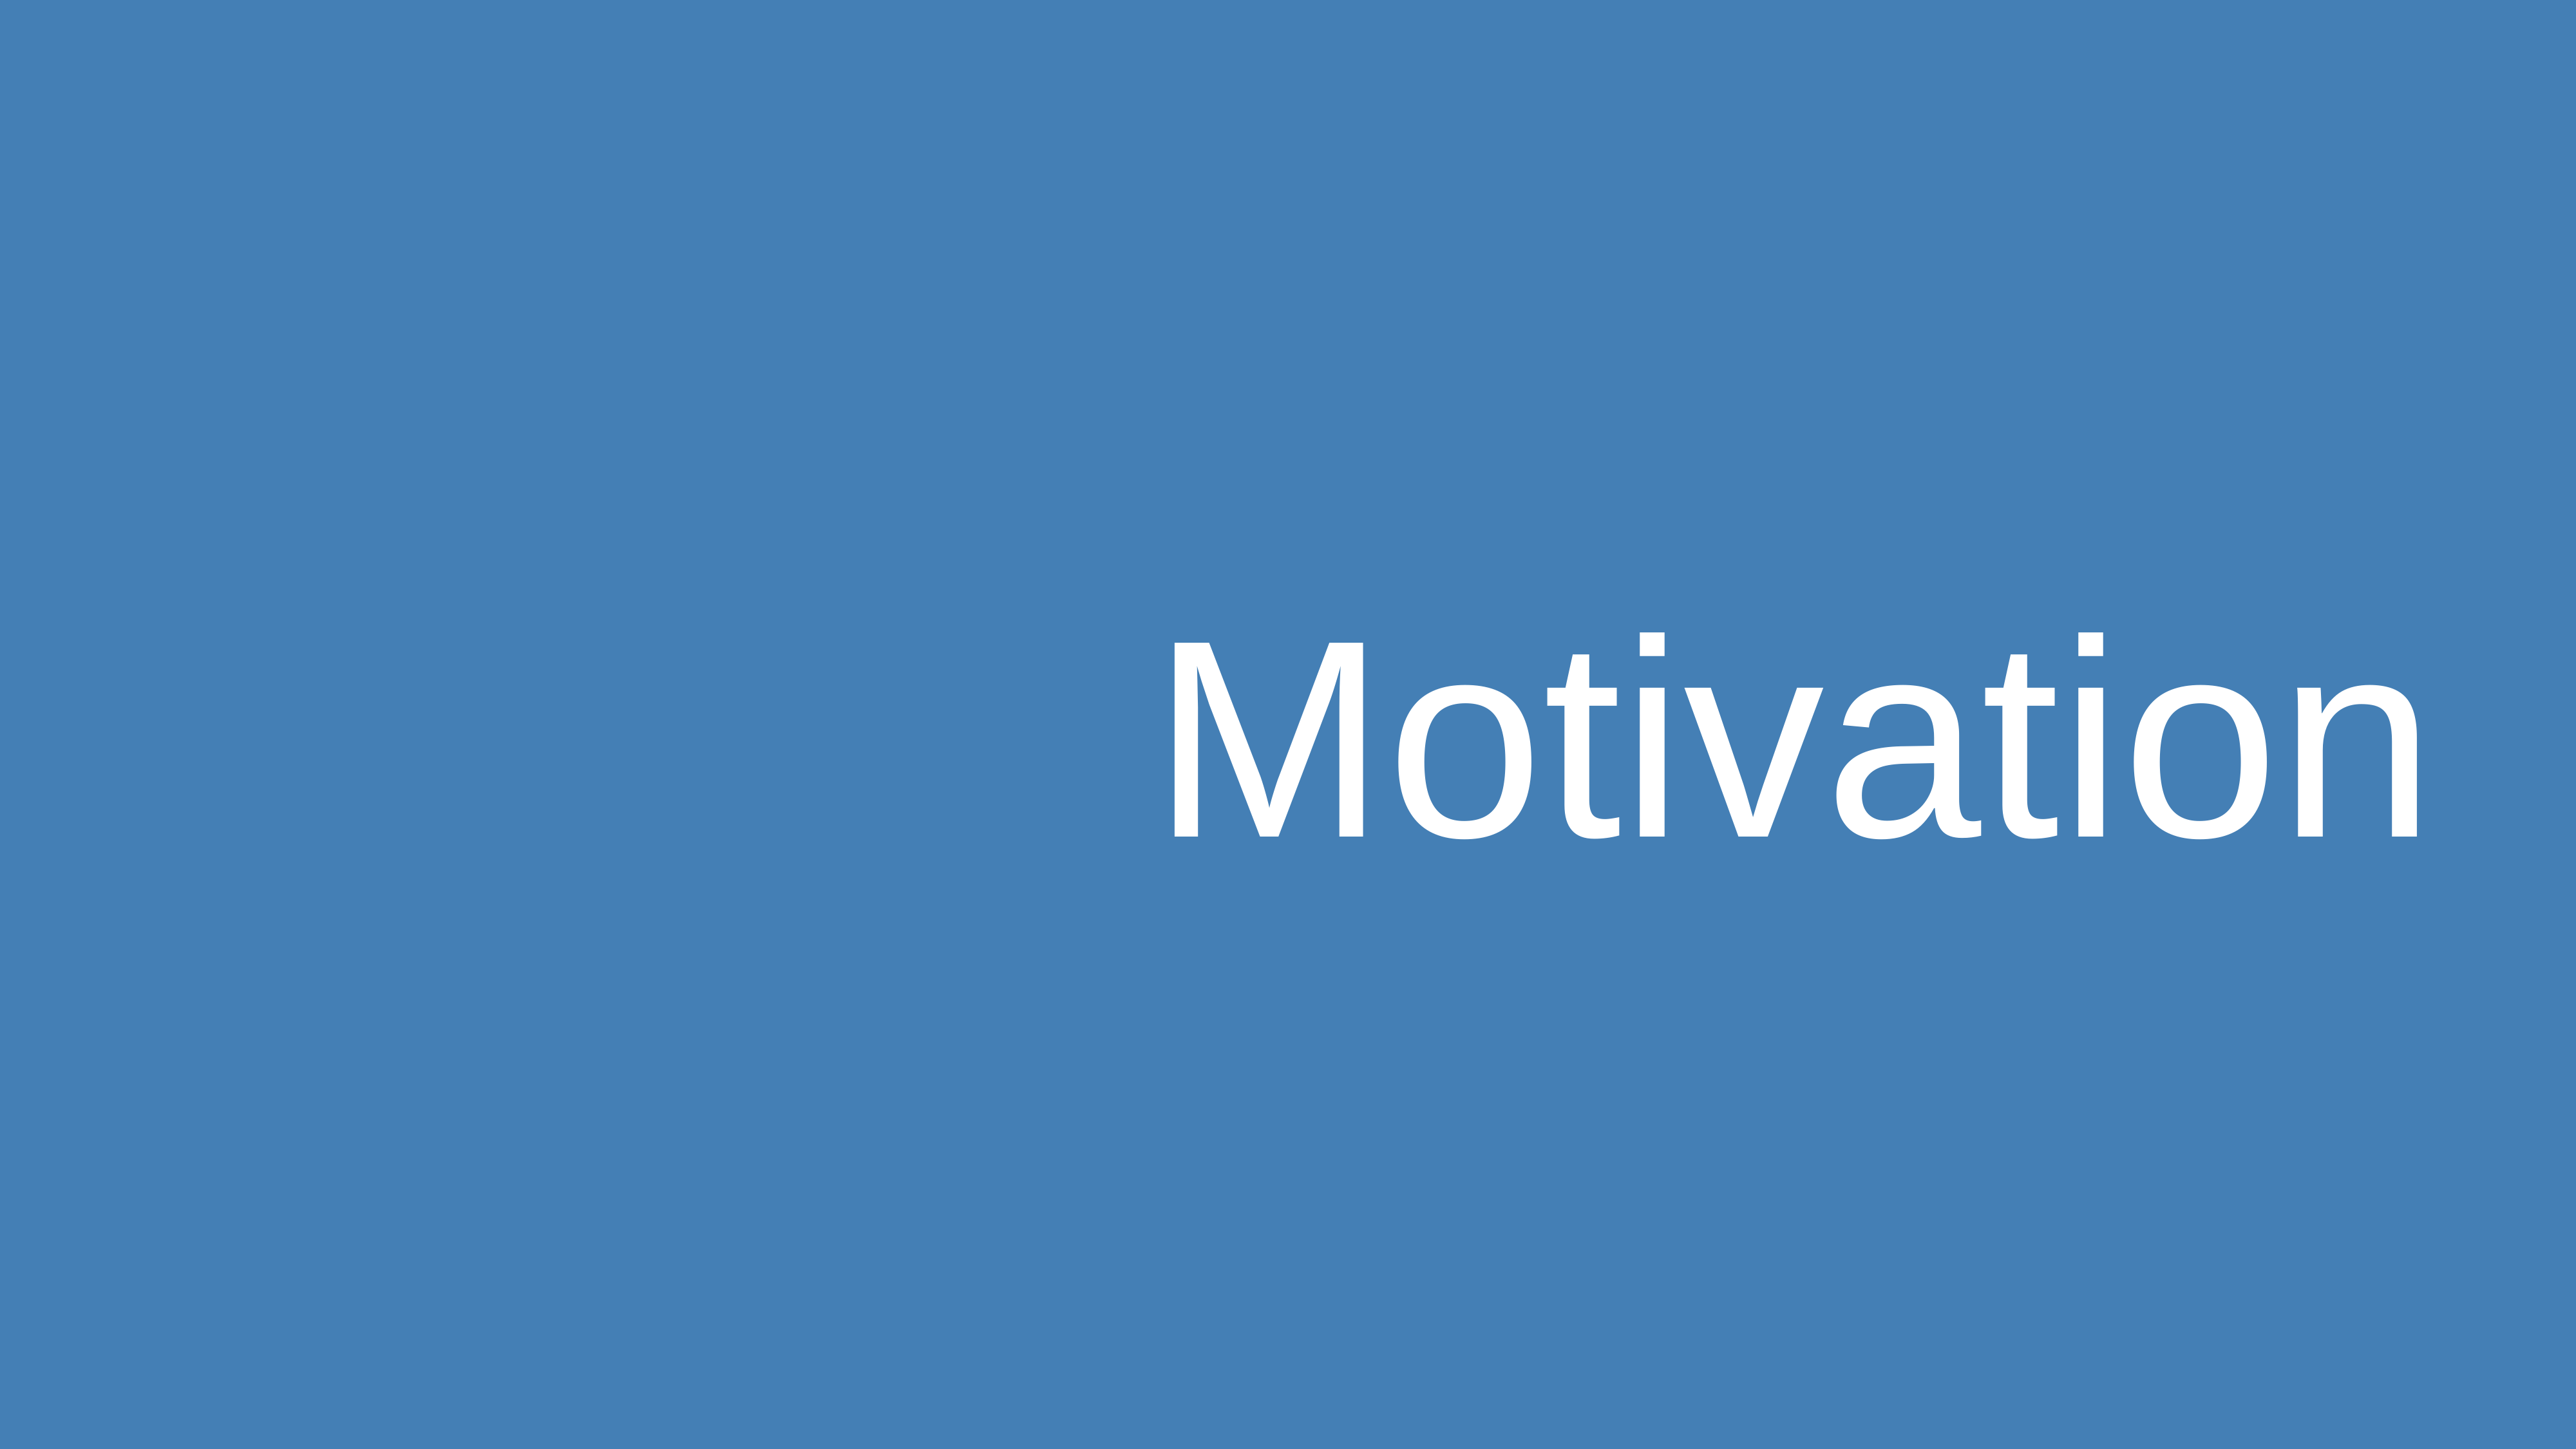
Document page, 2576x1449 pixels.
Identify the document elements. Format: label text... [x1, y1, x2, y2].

list Motivation [678, 347, 2442, 1102]
